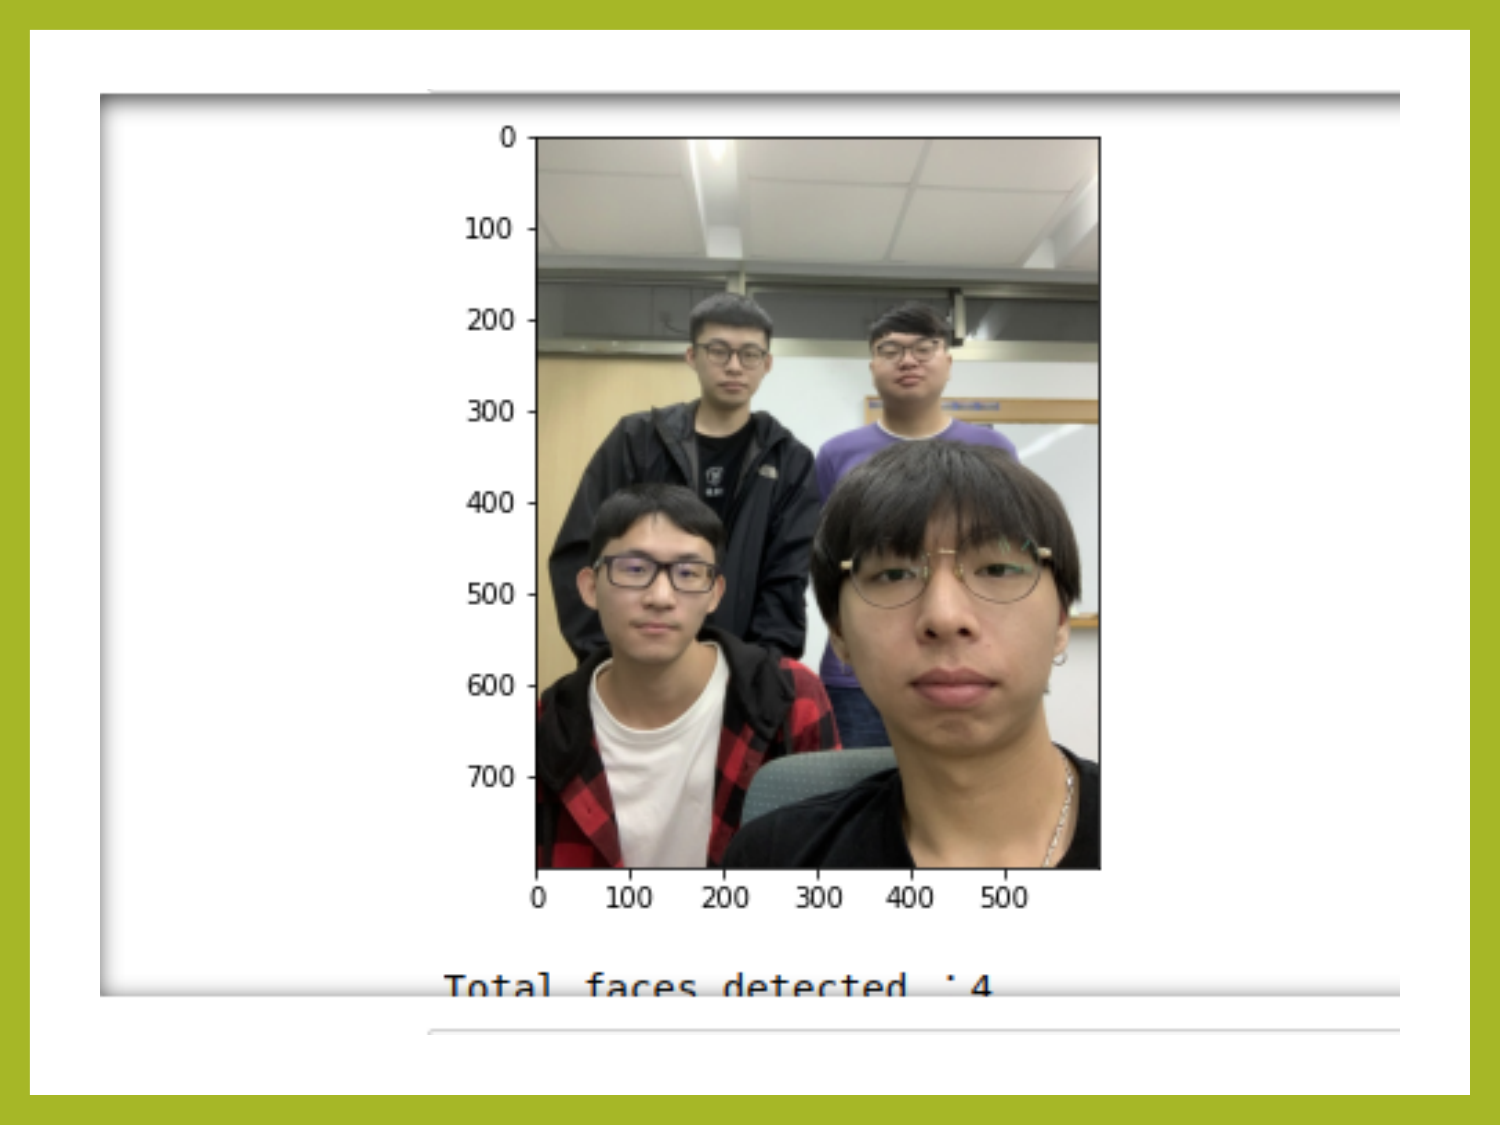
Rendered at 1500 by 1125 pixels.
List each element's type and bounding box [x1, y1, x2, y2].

picture [99, 89, 1400, 1036]
